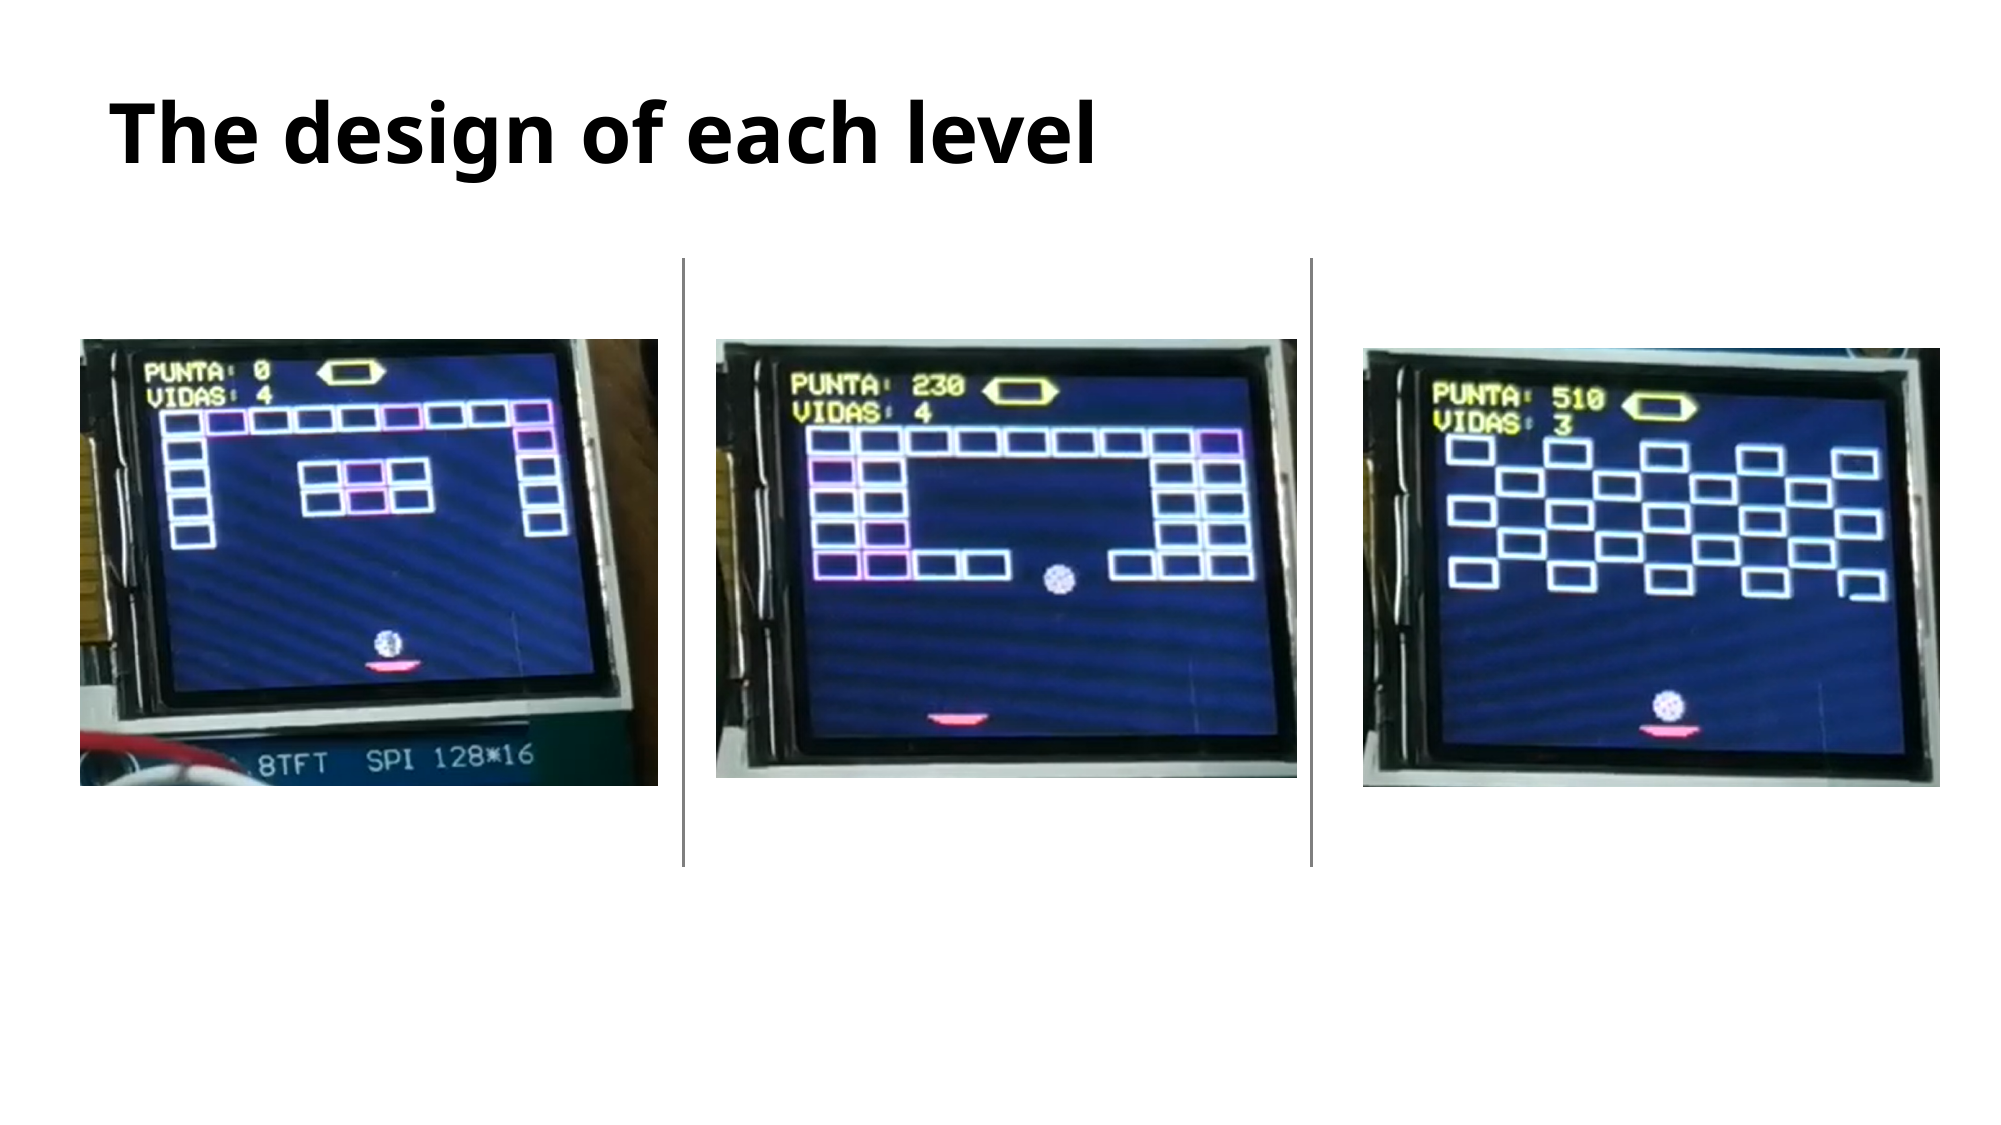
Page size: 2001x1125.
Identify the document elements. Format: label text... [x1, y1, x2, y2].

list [80, 339, 658, 786]
picture [716, 339, 1297, 778]
text_box The design of each level [38, 72, 1170, 188]
picture [1362, 348, 1940, 787]
